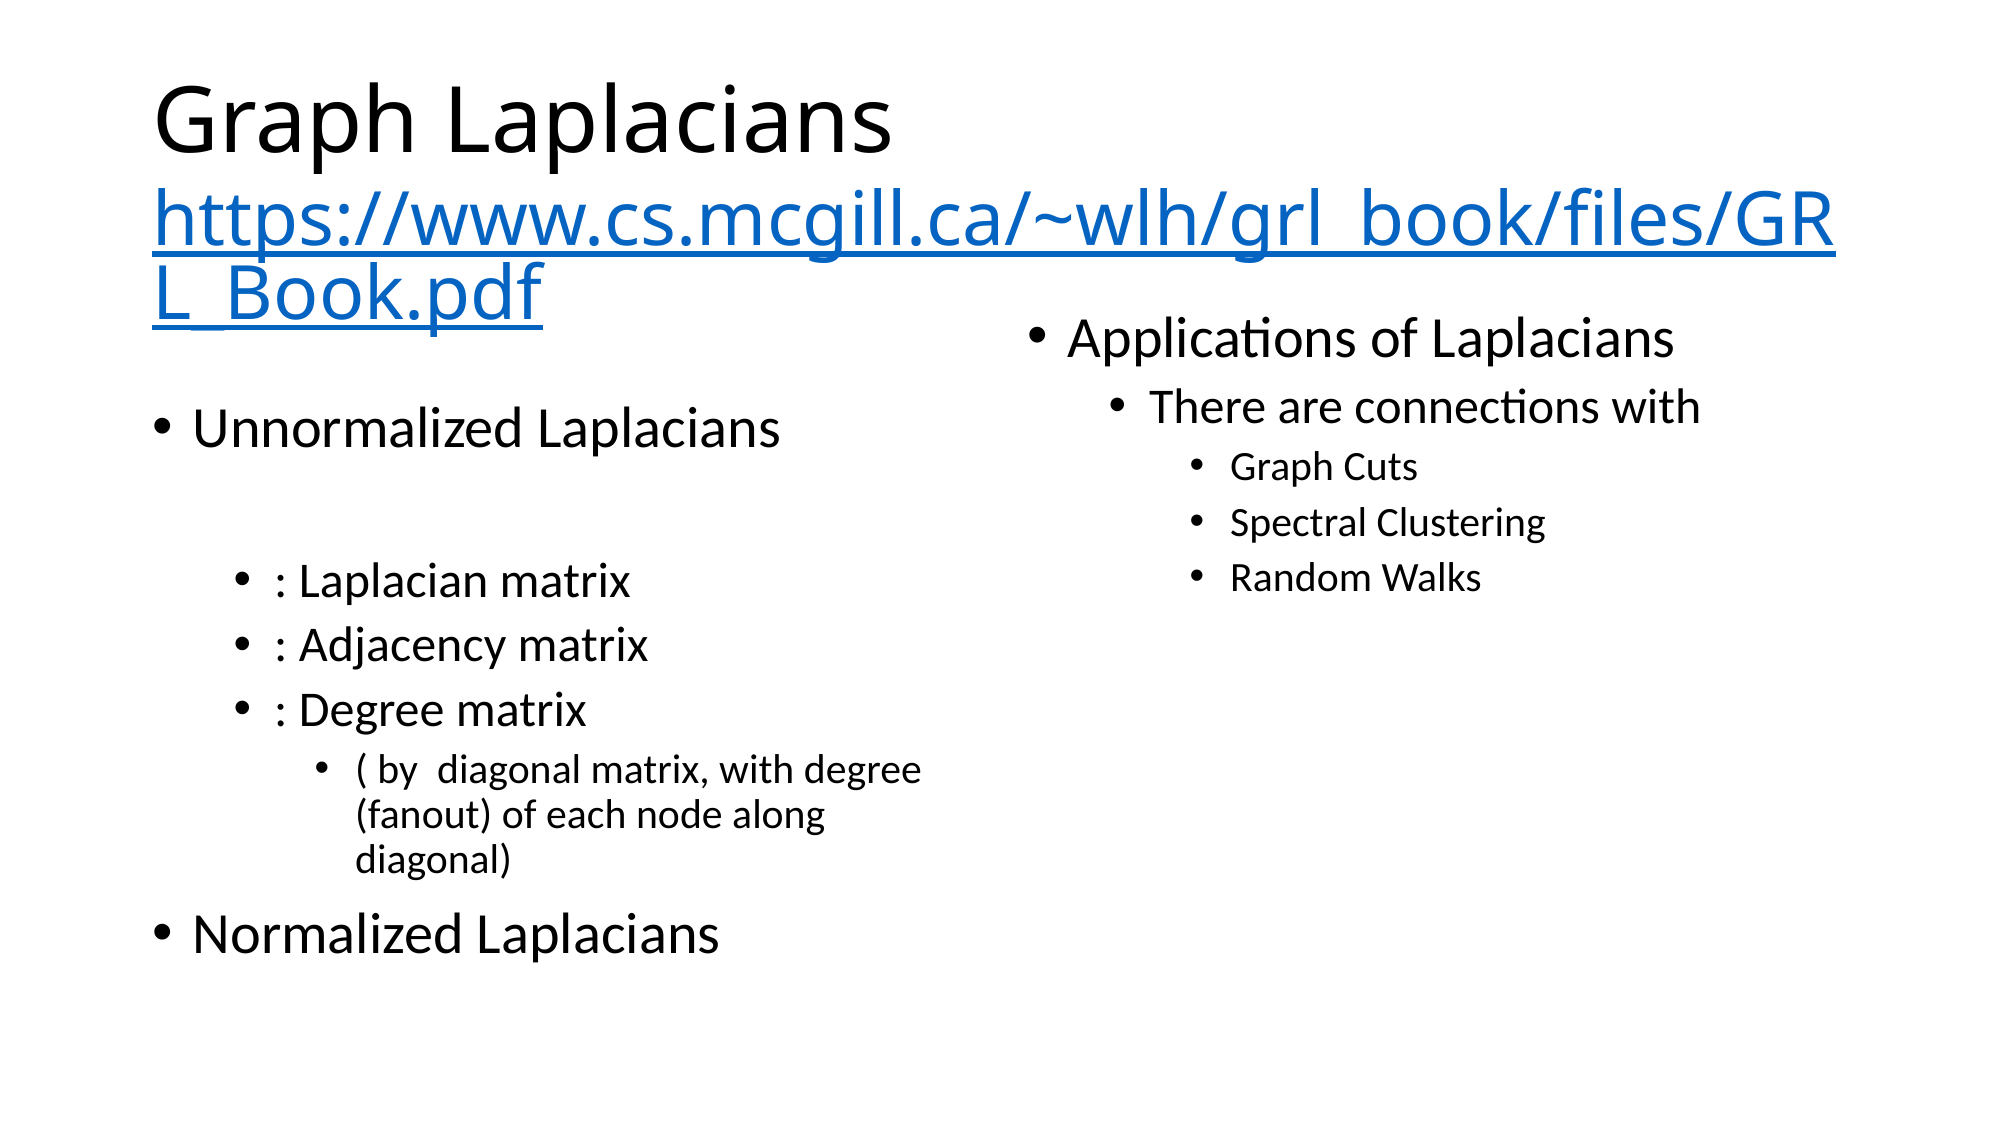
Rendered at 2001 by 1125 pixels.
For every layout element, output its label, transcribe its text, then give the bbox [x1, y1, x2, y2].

list Applications of Laplacians There are connections with Graph Cuts Spectral Clustering Random Walks [1012, 299, 1863, 1014]
title Graph Laplacians https://www.cs.mcgill.ca/~wlh/grl_book/files/GRL_Book.pdf [137, 59, 1863, 278]
